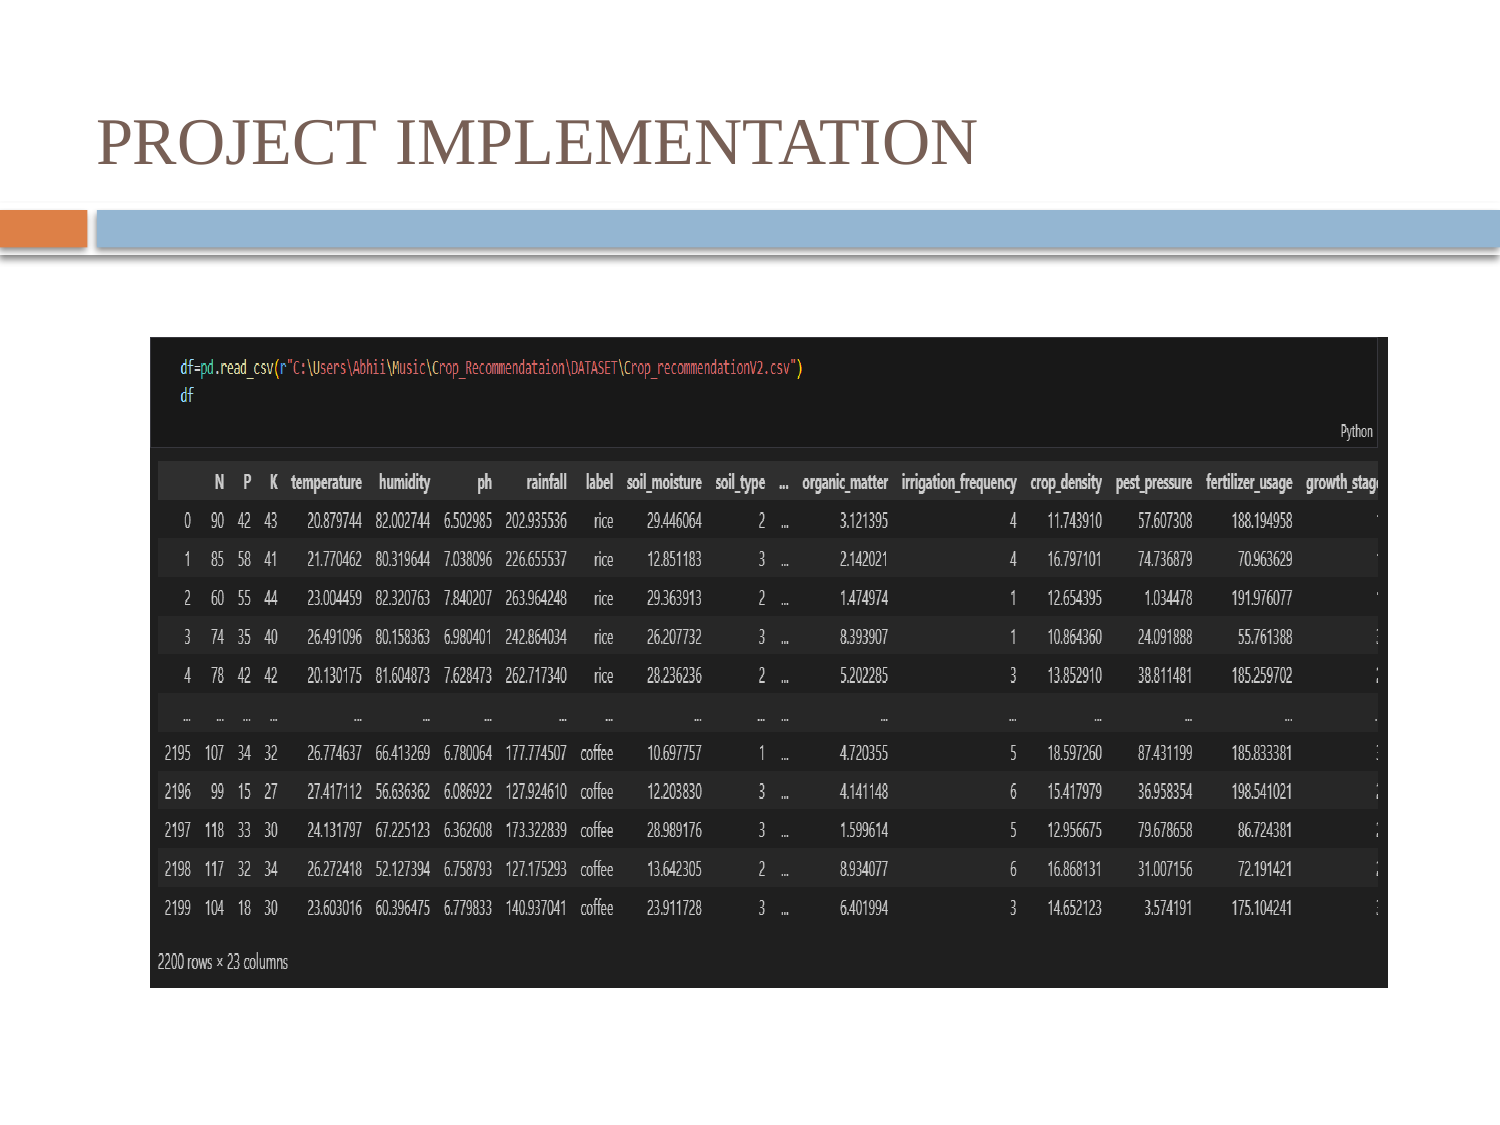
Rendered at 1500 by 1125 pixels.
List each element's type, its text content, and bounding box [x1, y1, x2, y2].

picture [149, 337, 1388, 988]
title PROJECT IMPLEMENTATION [81, 56, 1419, 219]
